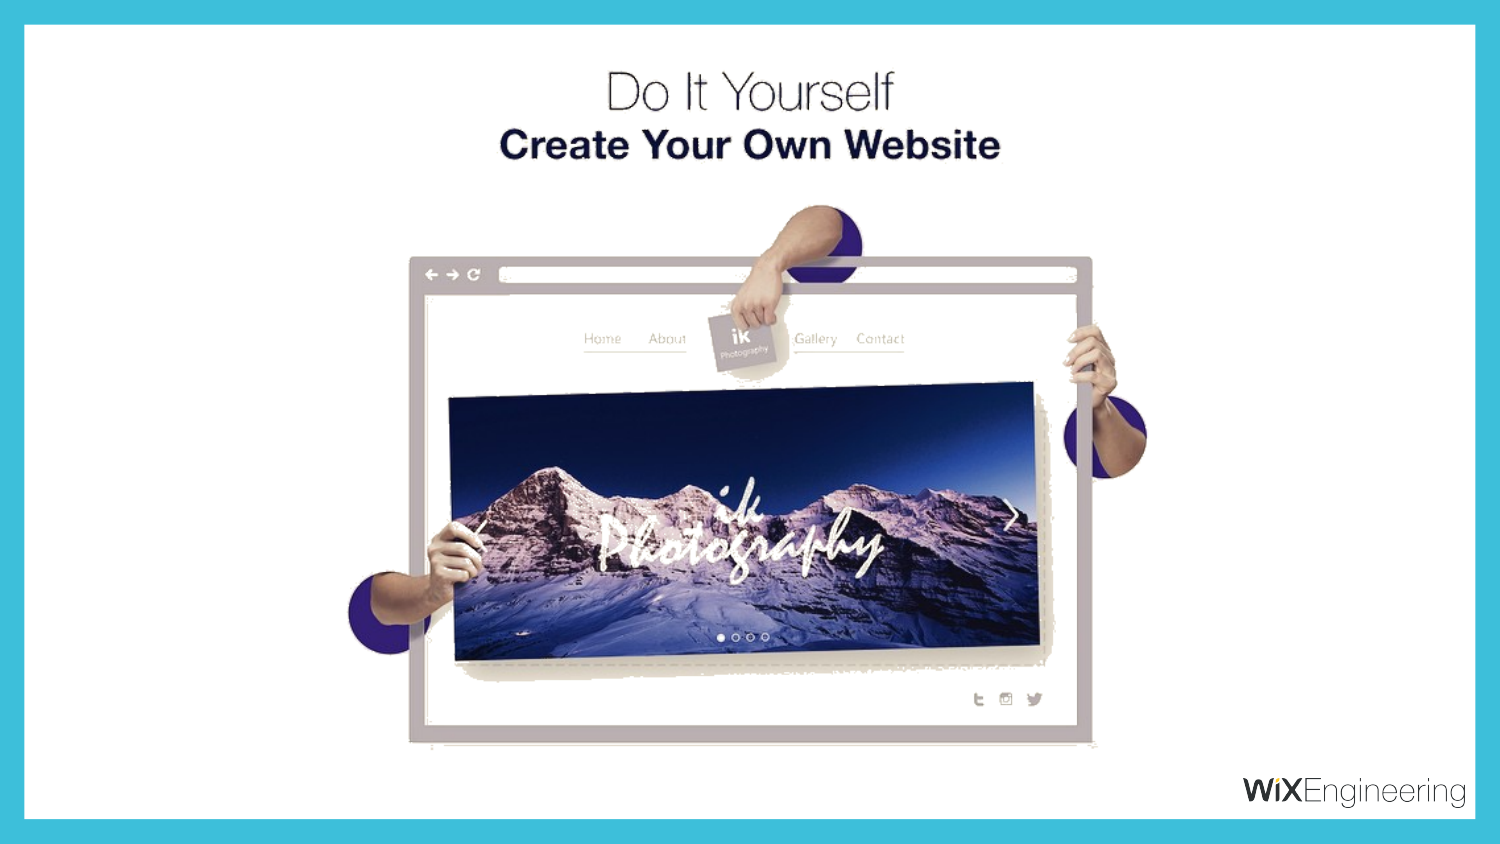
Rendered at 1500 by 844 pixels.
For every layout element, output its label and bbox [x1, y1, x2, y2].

picture [1242, 778, 1465, 808]
picture [327, 0, 1173, 844]
